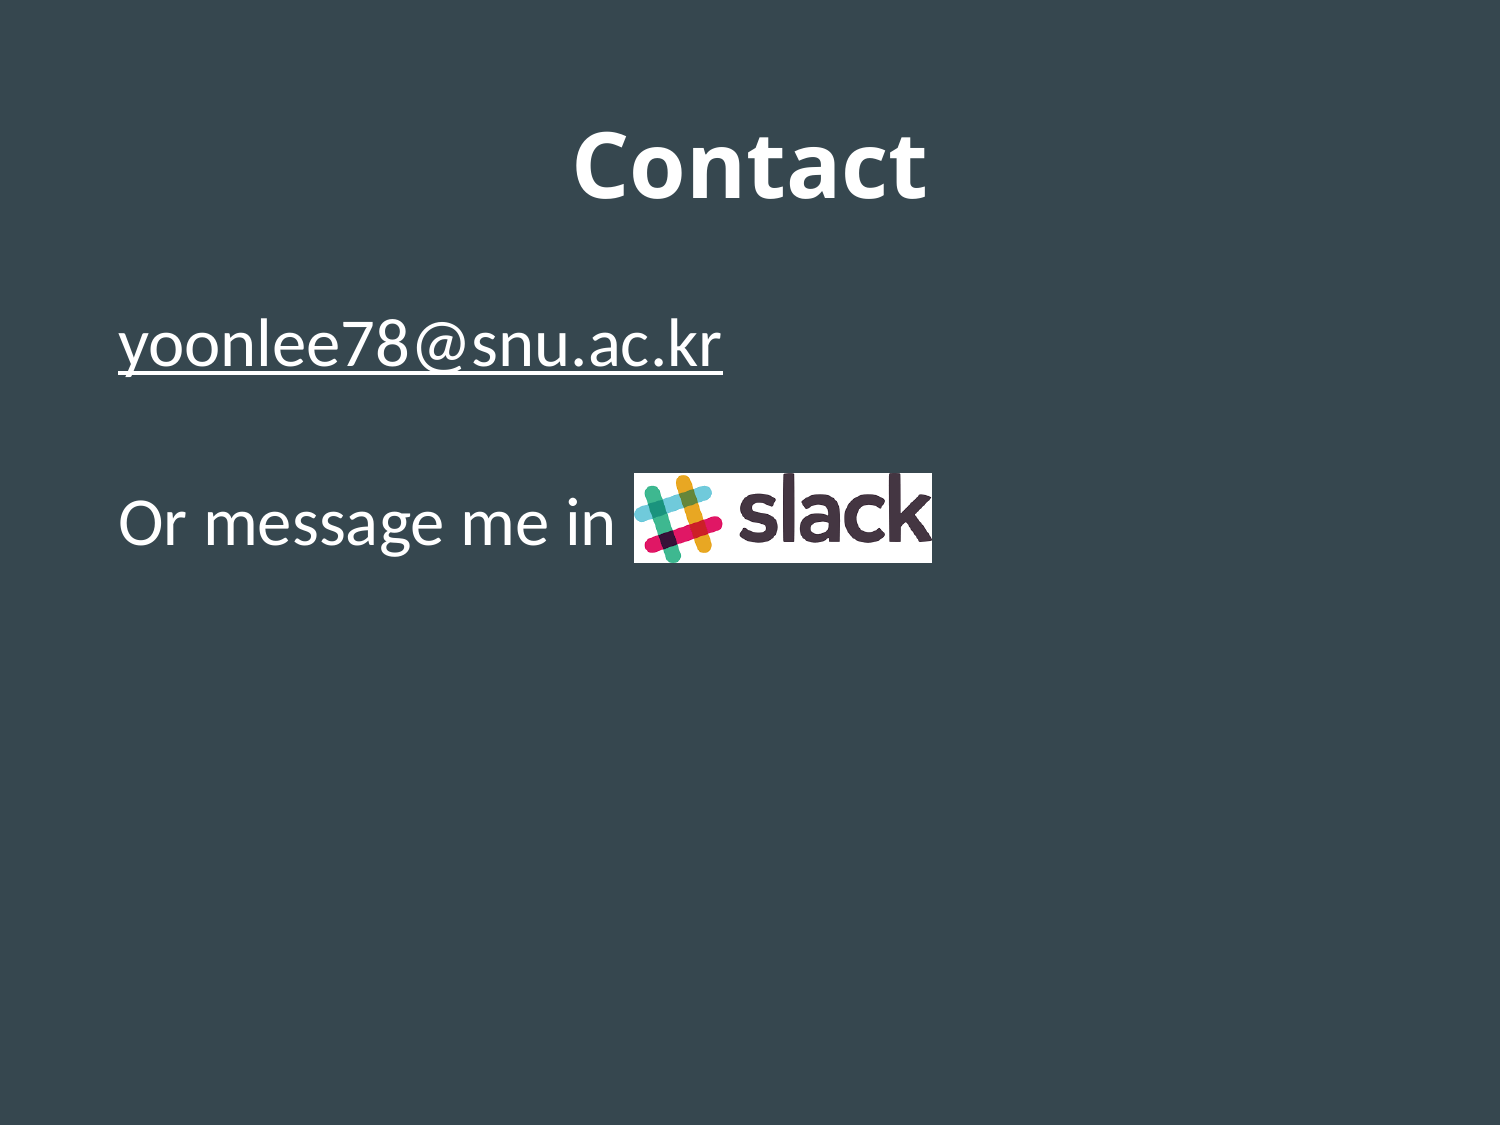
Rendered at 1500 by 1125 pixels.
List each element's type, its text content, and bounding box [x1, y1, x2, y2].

title Contact [103, 59, 1397, 278]
picture [634, 473, 932, 563]
list yoonlee78@snu.ac.kr Or message me in Slack [103, 299, 1397, 1014]
